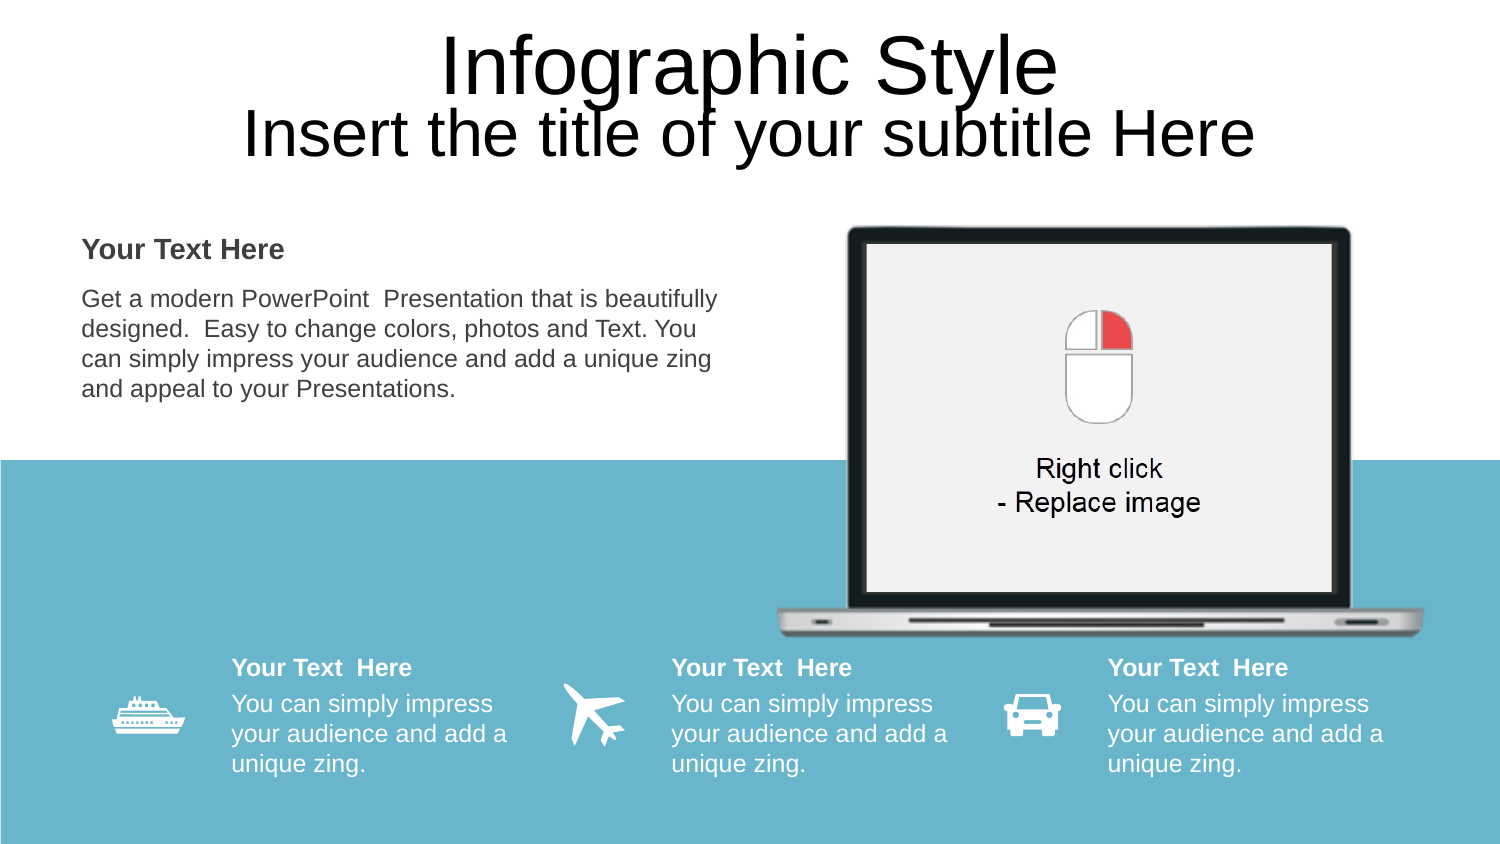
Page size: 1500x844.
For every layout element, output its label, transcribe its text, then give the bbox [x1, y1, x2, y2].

title Infographic Style [0, 22, 1500, 100]
picture [596, 179, 1500, 682]
subtitle Insert the title of your subtitle Here [0, 106, 1500, 154]
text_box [215, 643, 533, 787]
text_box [1092, 643, 1409, 787]
text_box [1003, 694, 1062, 737]
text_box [656, 643, 973, 787]
text_box [563, 683, 626, 747]
text_box [114, 728, 181, 734]
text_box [66, 222, 751, 412]
text_box [112, 696, 186, 727]
